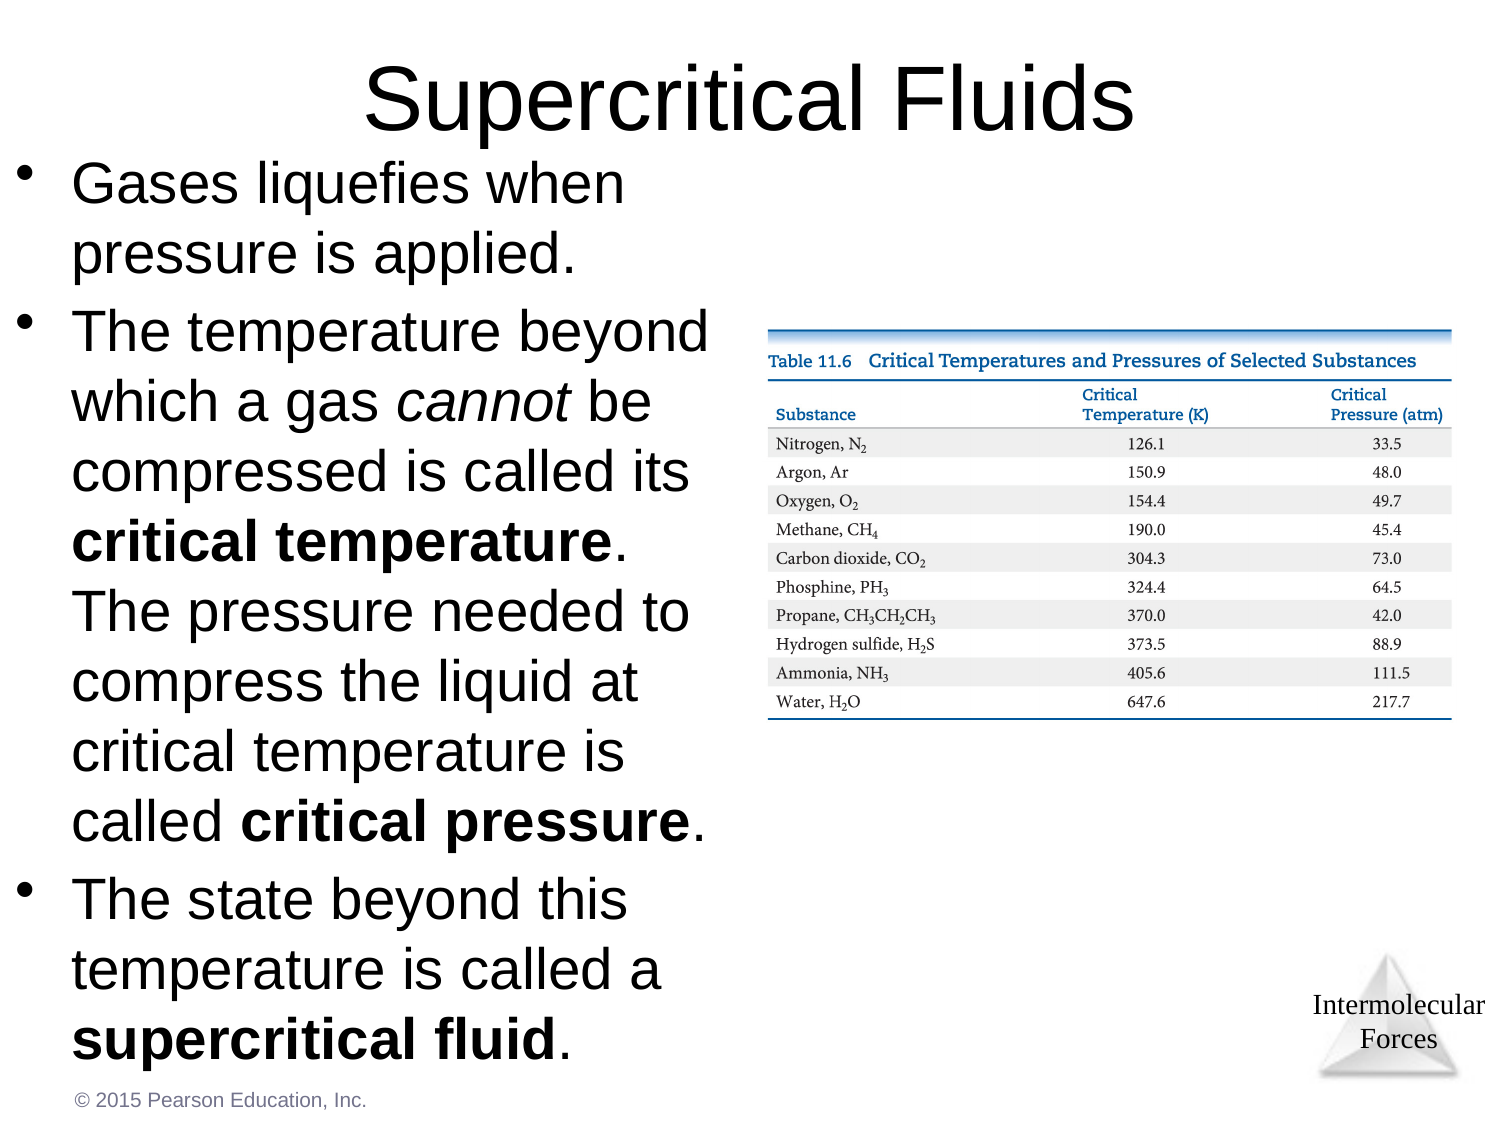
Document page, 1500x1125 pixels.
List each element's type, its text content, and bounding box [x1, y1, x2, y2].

title Supercritical Fluids [112, 0, 1388, 188]
picture [1275, 900, 1500, 1125]
list Gases liquefies when pressure is applied. The temperature beyond which a gas cannot be compressed is called its critical temperature. The pressure needed to compress the liquid at critical temperature is called critical pressure. The state beyond this temperature is called a supercritical fluid. [0, 137, 825, 1088]
picture [762, 324, 1458, 723]
